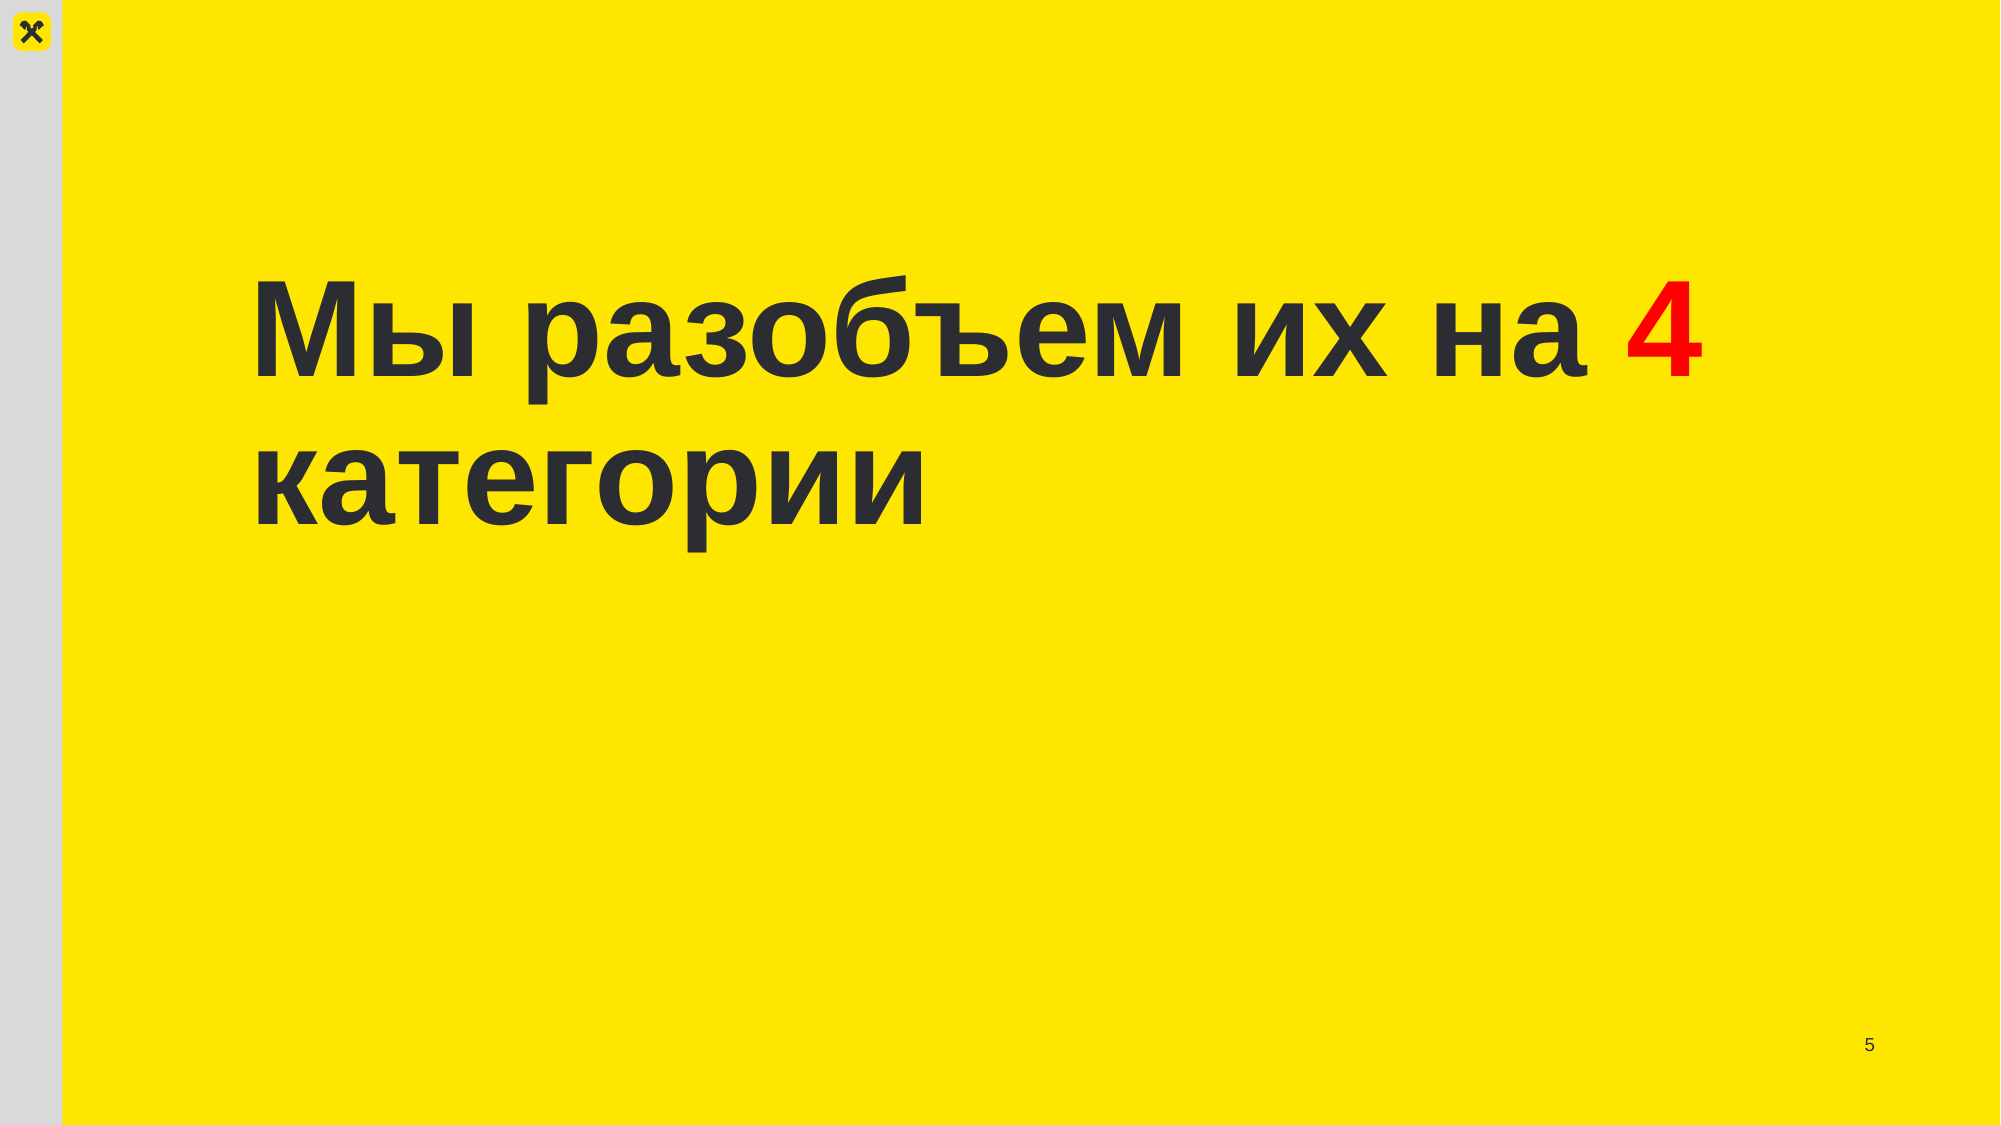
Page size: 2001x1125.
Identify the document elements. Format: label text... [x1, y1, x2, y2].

title Мы разобъем их на 4 категории [249, 250, 1875, 531]
slide_number 5 [1749, 1000, 1875, 1064]
